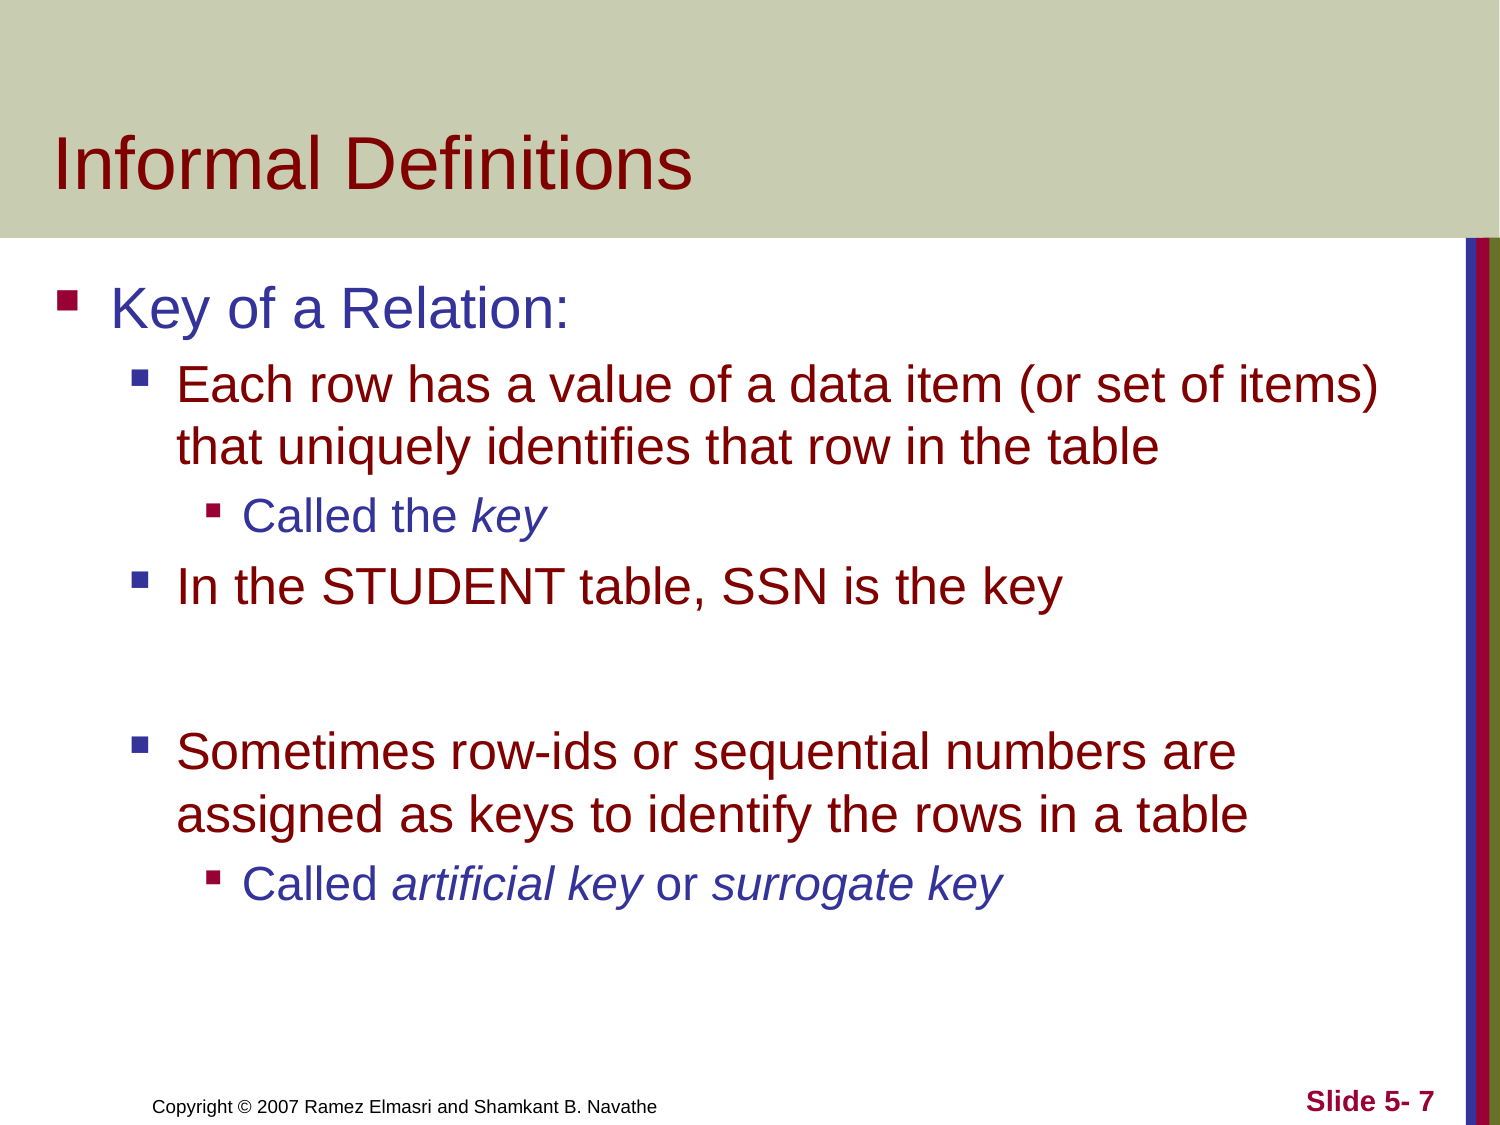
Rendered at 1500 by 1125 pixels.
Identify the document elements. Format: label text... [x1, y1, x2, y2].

title Informal Definitions [37, 49, 1317, 213]
slide_number Slide 5- 7 [1137, 1049, 1451, 1125]
list Key of a Relation: Each row has a value of a data item (or set of items) that uniquely identifies that row in the table Called the key In the STUDENT table, SSN is the key Sometimes row-ids or sequential numbers are assigned as keys to identify the rows in a table Called artificial key or surrogate key [39, 262, 1401, 1013]
